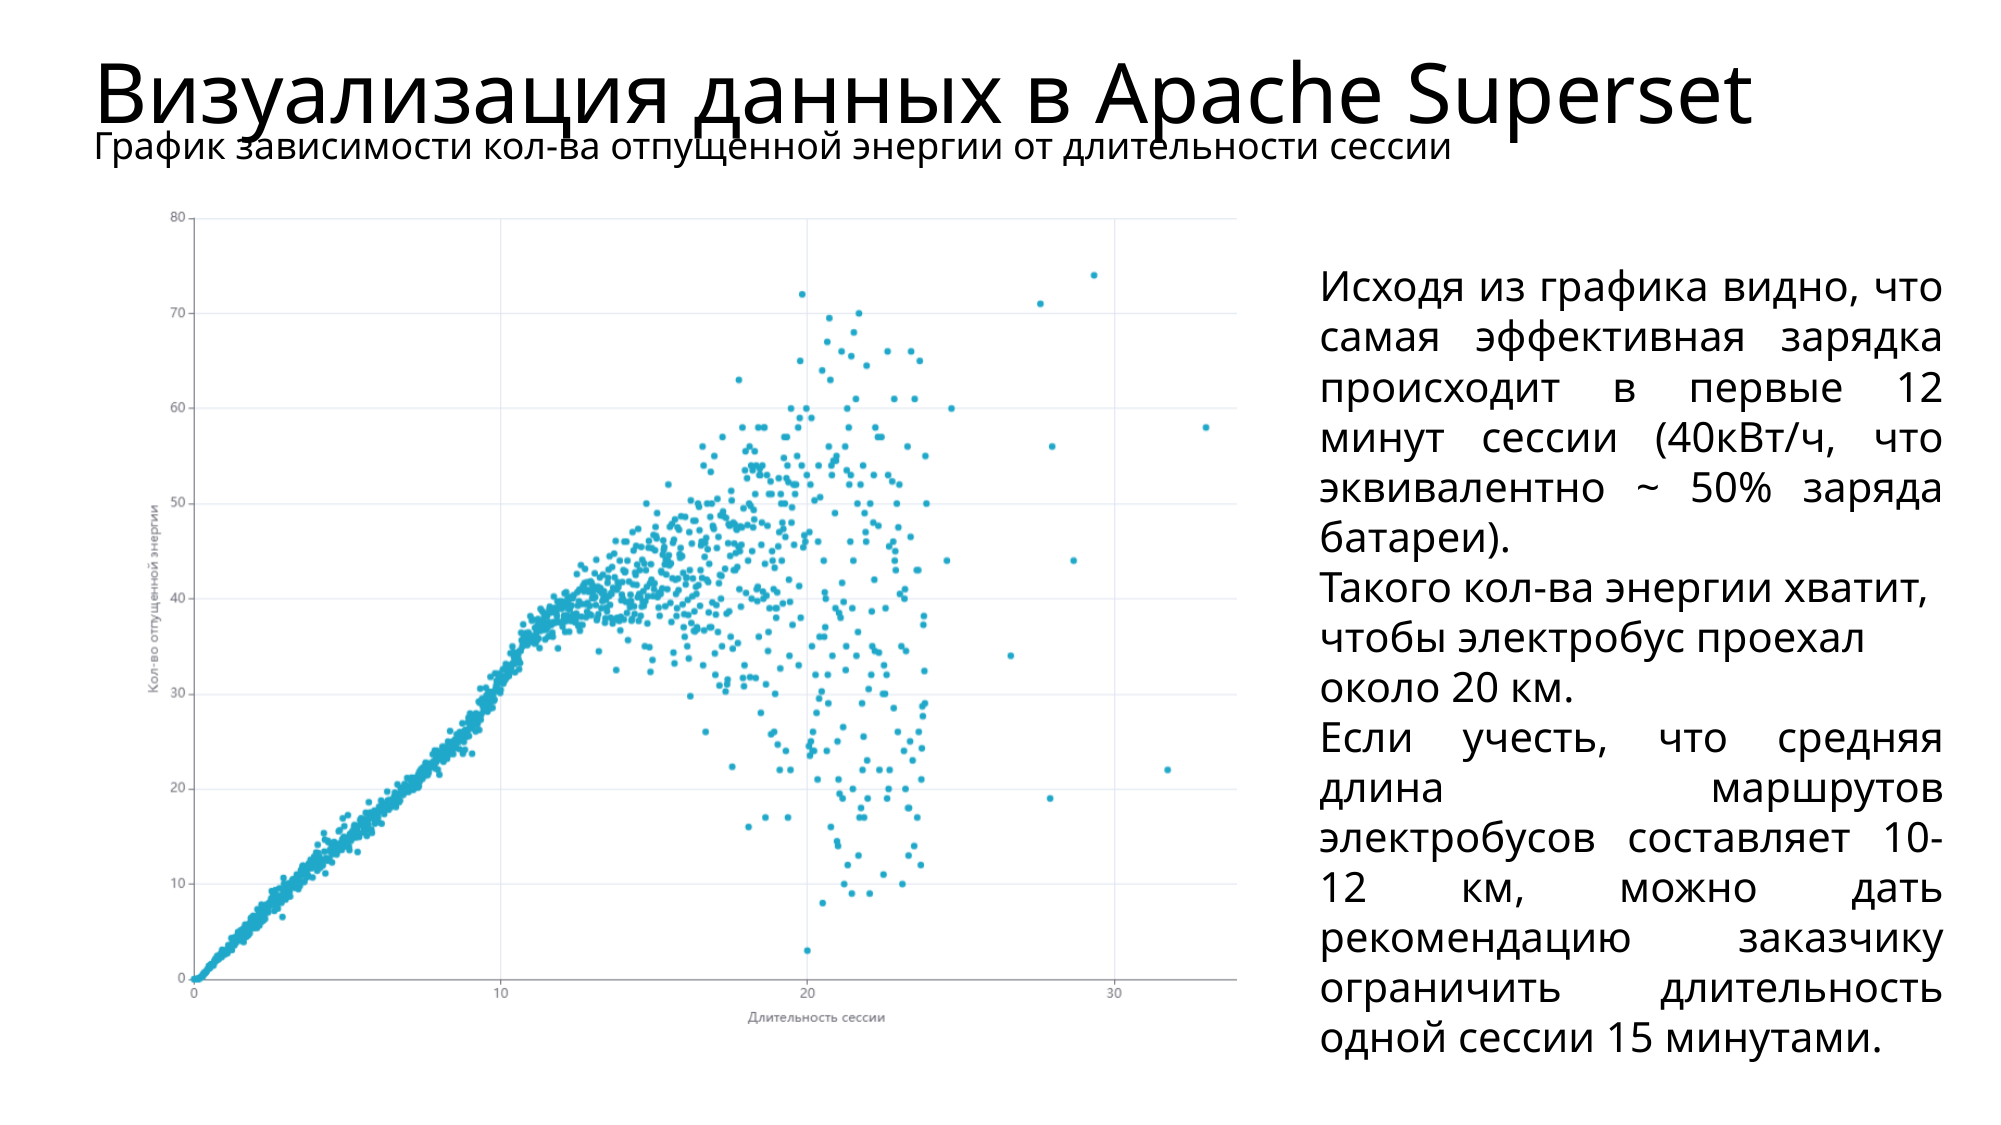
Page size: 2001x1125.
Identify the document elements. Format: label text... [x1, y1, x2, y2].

title Визуализация данных в Apache Superset [78, 43, 1922, 120]
text_box Исходя из графика видно, что самая эффективная зарядка происходит в первые 12 минут сессии (40кВт/ч, что эквивалентно ~ 50% заряда батареи). Такого кол-ва энергии хватит, чтобы электробус проехал около 20 км. Если учесть, что средняя длина маршрутов электробусов составляет 10-12 км, можно дать рекомендацию заказчику ограничить длительность одной сессии 15 минутами. [1304, 252, 1959, 1068]
text_box График зависимости кол-ва отпущенной энергии от длительности сессии [78, 120, 1922, 176]
picture [122, 190, 1237, 1049]
